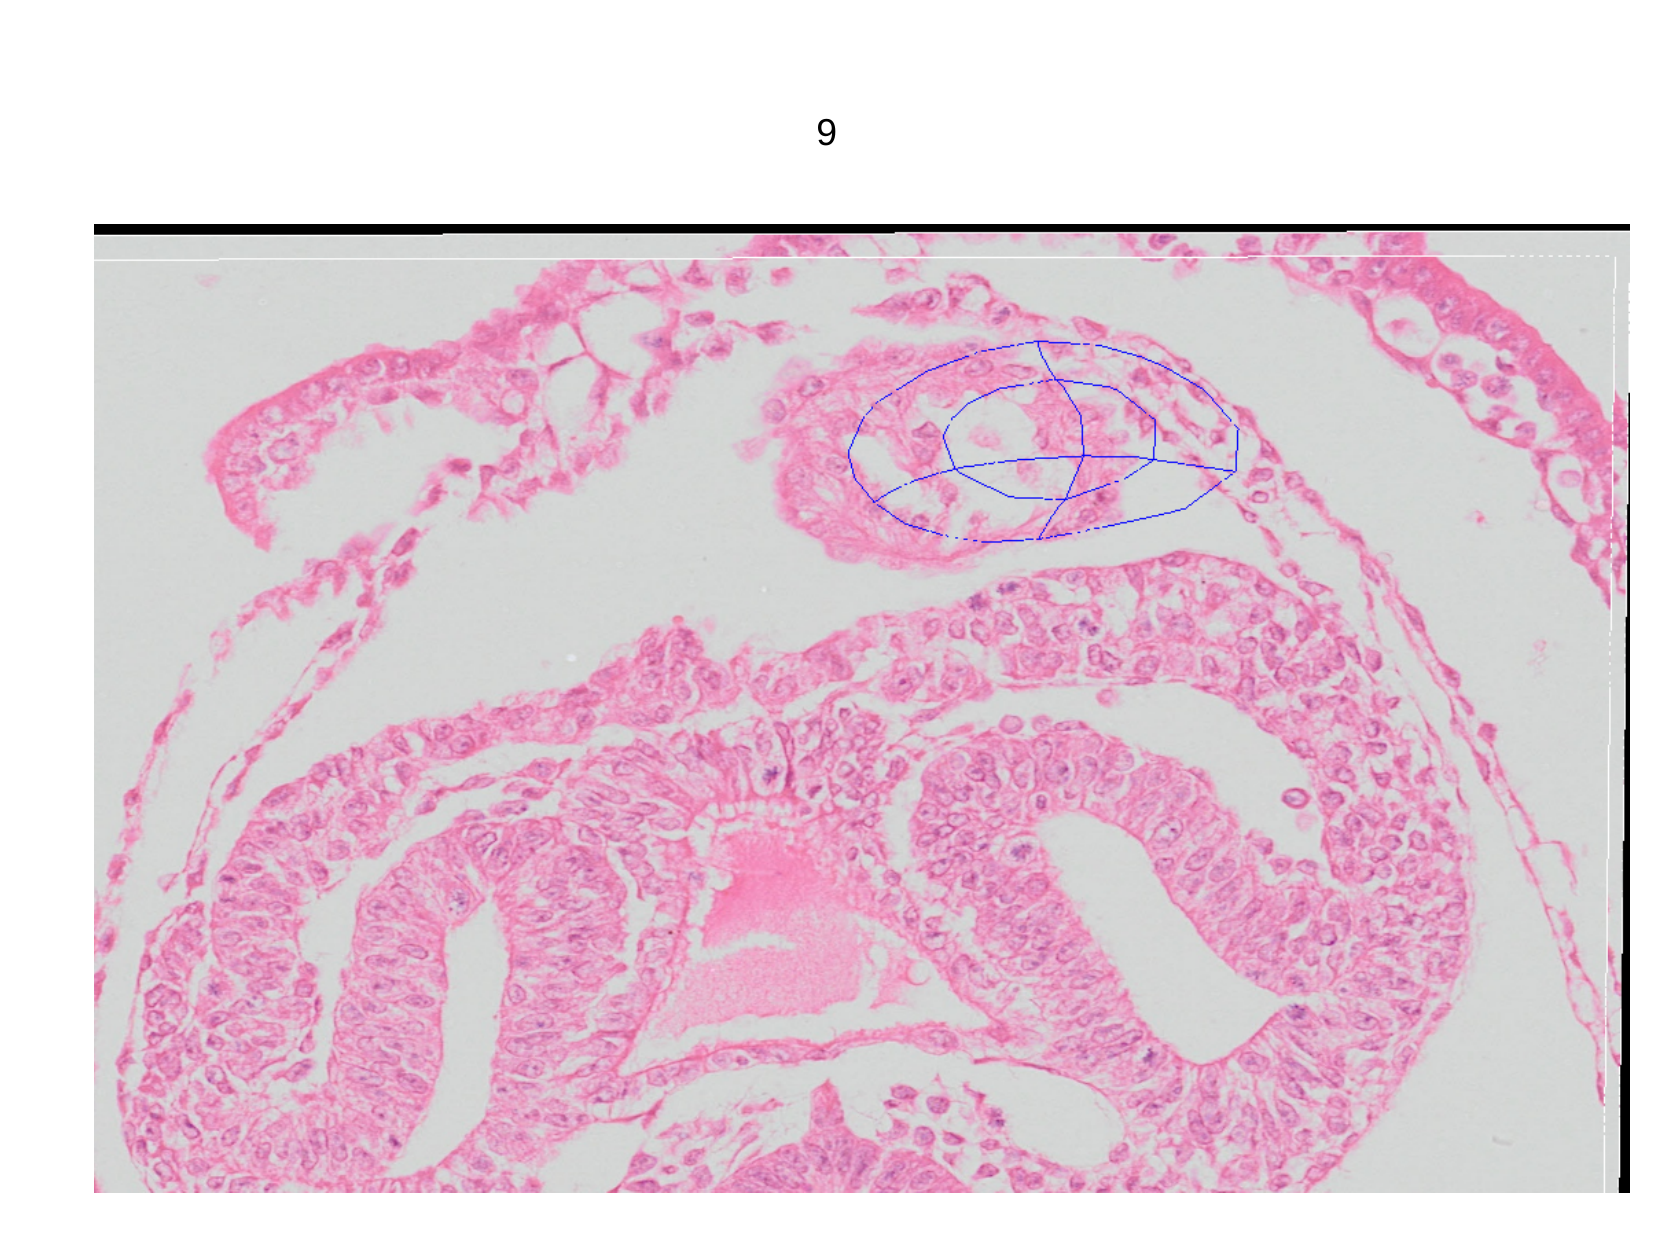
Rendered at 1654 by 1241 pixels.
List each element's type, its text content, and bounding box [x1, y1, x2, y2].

text_box 9 [82, 49, 1571, 257]
text_box [82, 290, 89, 1010]
picture [94, 224, 1630, 1193]
